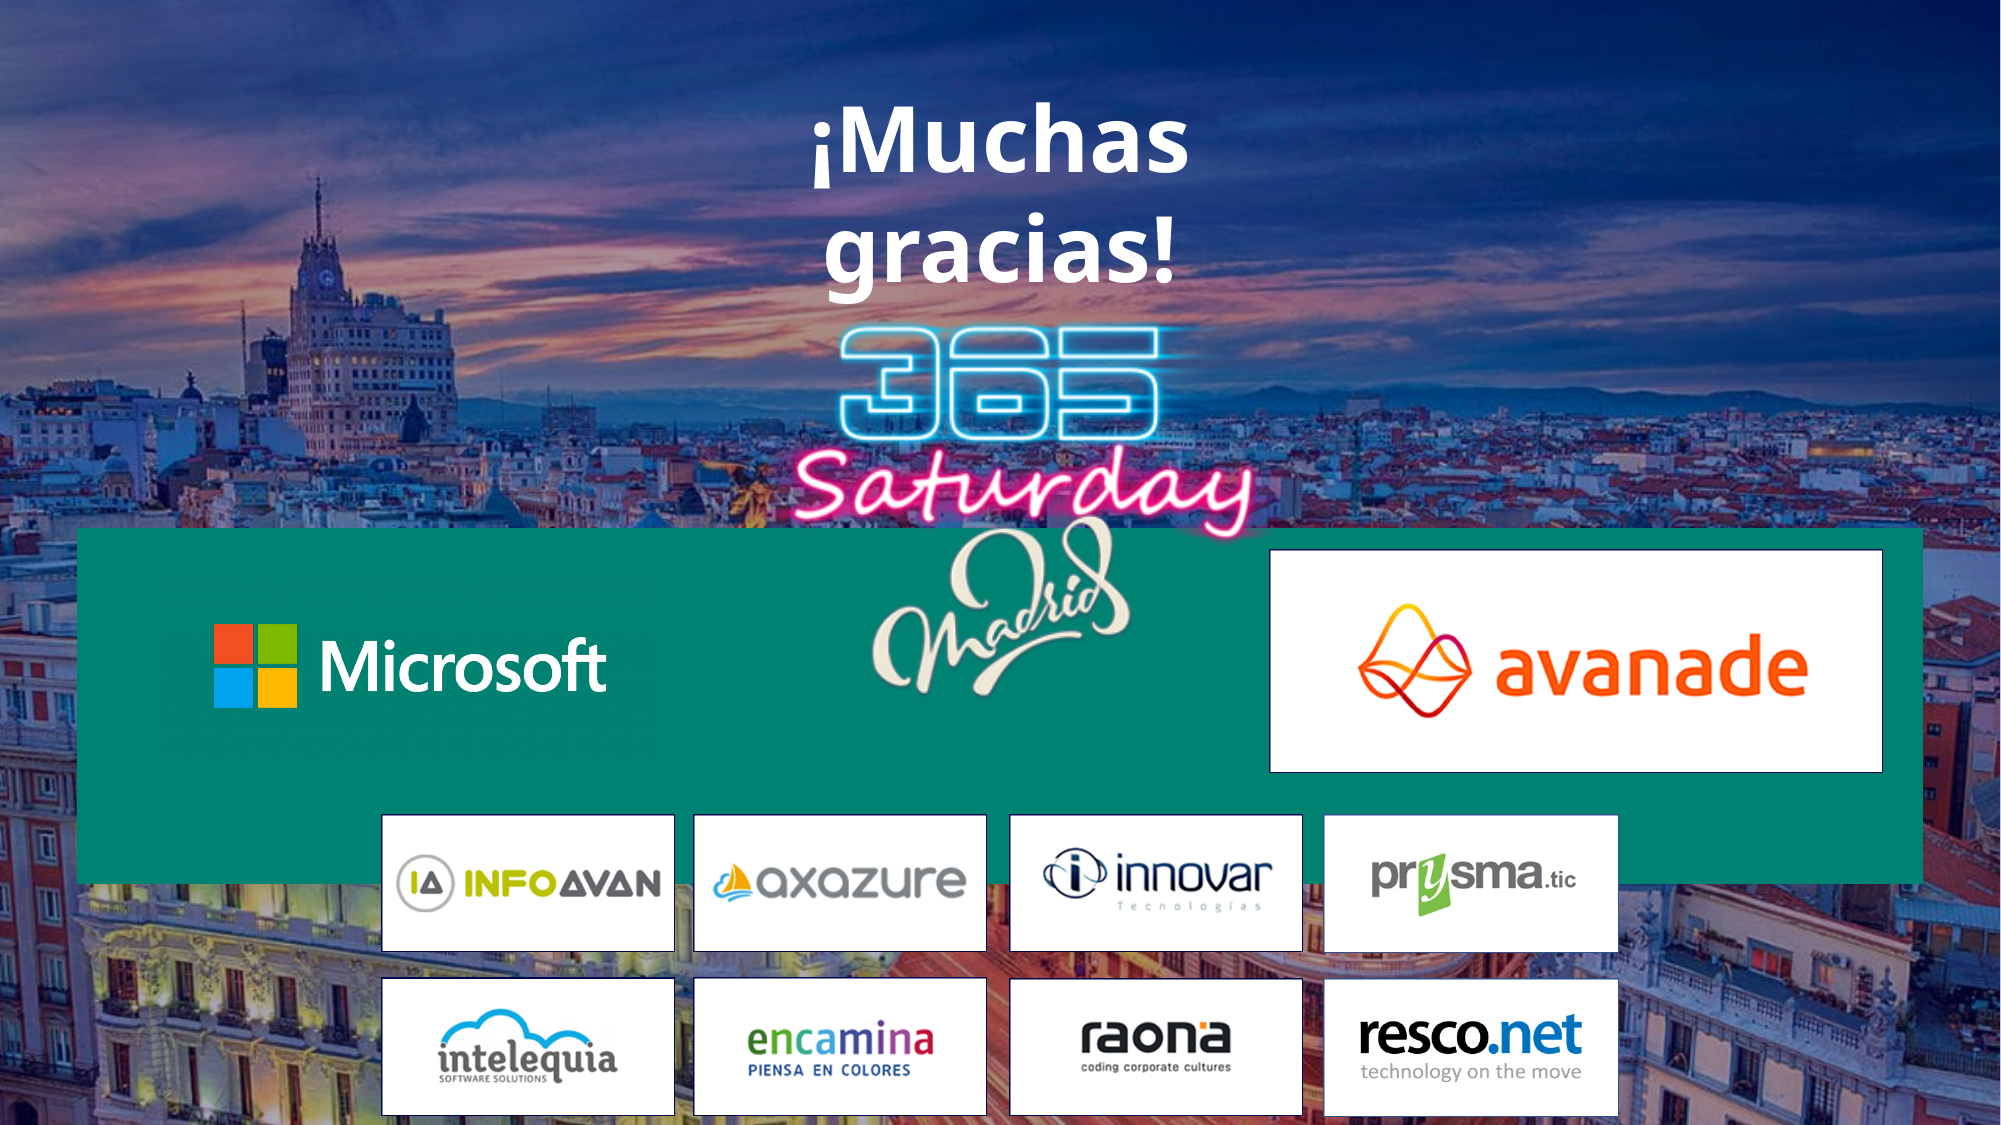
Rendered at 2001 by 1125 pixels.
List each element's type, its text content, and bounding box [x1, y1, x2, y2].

picture [693, 814, 987, 952]
picture [159, 573, 660, 758]
picture [1323, 978, 1619, 1117]
picture [693, 977, 987, 1116]
text_box ¡Muchas gracias! [609, 73, 1391, 309]
picture [1009, 978, 1303, 1116]
picture [699, 309, 1883, 773]
picture [381, 977, 675, 1116]
picture [381, 814, 675, 952]
picture [1323, 814, 1619, 953]
picture [1009, 814, 1303, 952]
